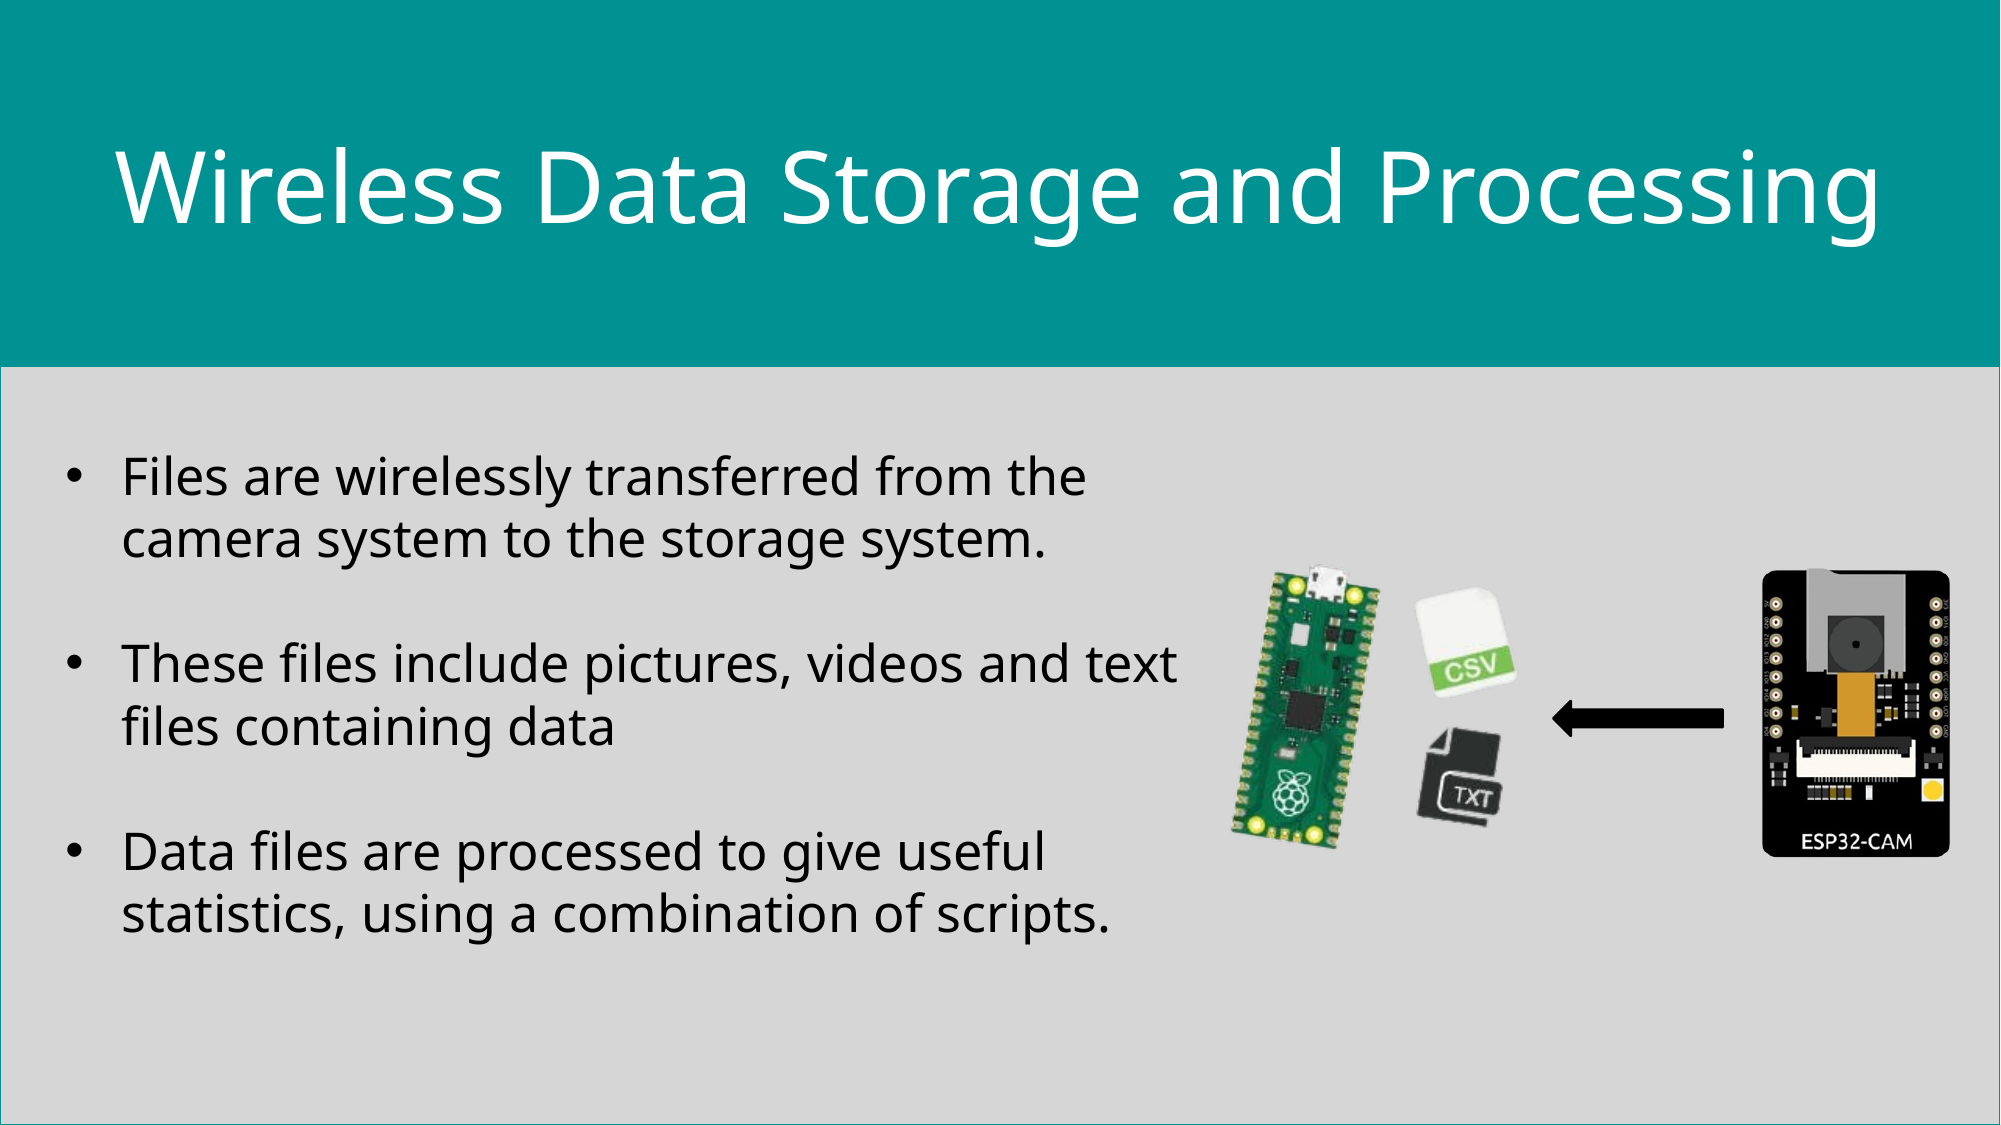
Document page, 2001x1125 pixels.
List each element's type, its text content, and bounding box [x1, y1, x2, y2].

text_box [0, 367, 2000, 1125]
text_box Files are wirelessly transferred from the camera system to the storage system. These files include pictures, videos and text files containing data Data files are processed to give useful statistics, using a combination of scripts. [50, 435, 1241, 1076]
text_box Wireless Data Storage and Processing [0, 0, 2000, 367]
picture [1187, 0, 2001, 1125]
